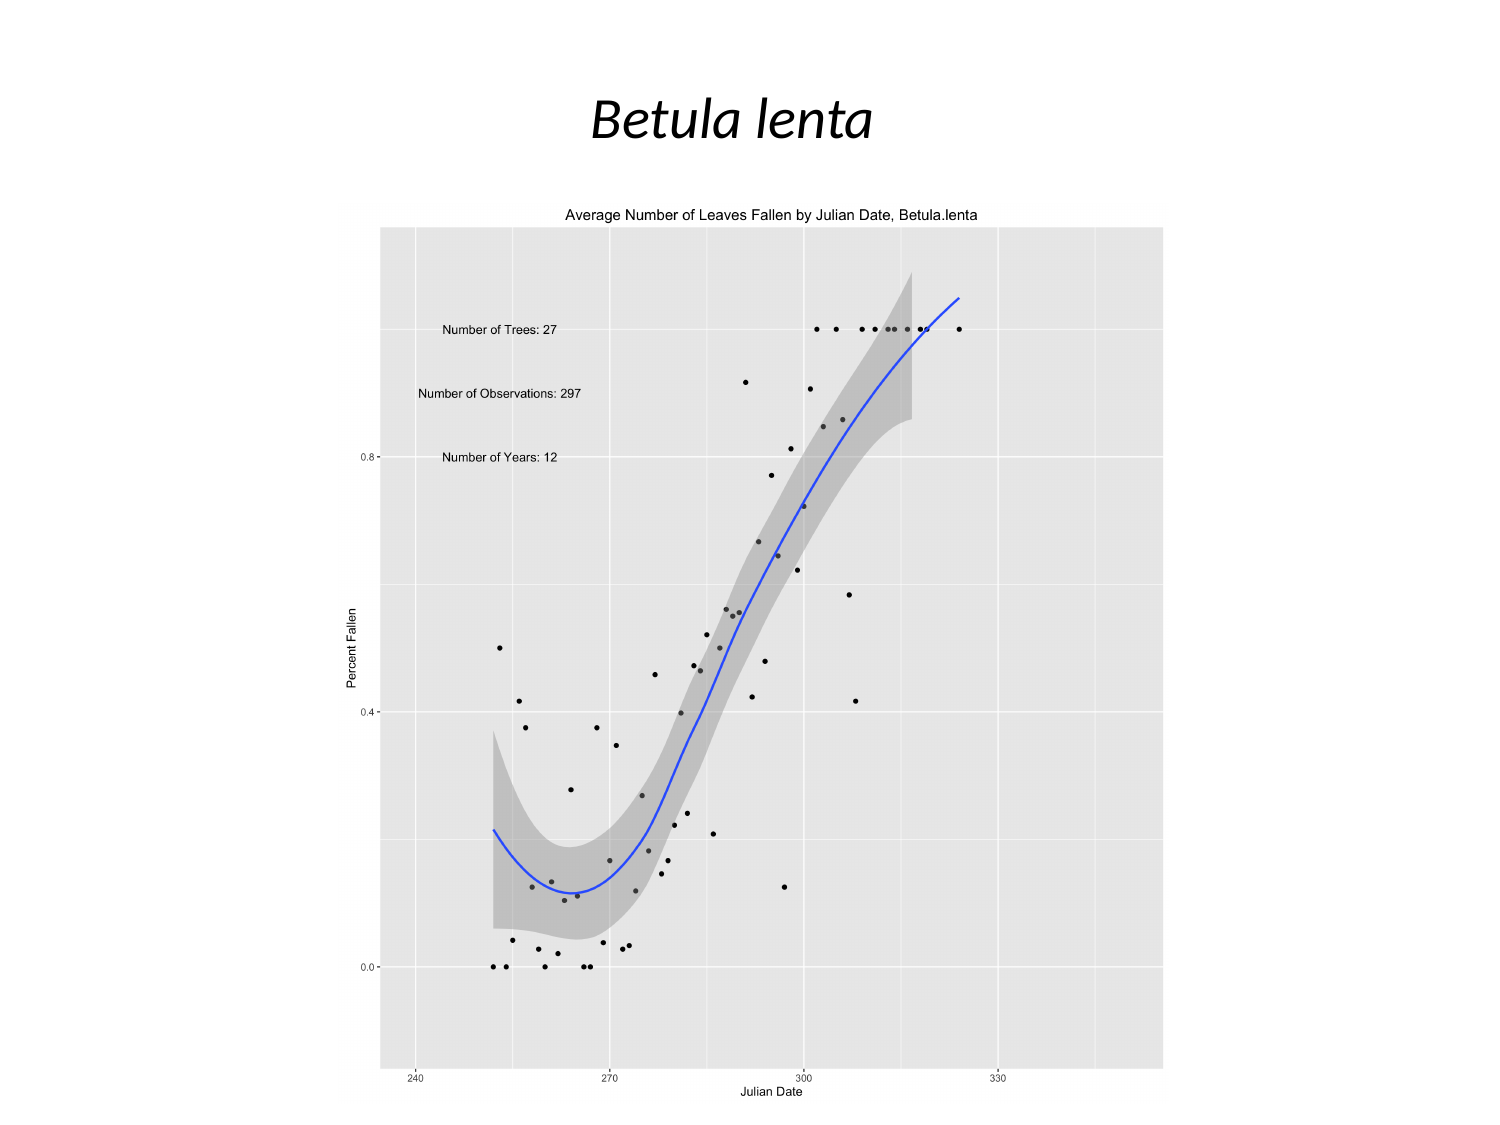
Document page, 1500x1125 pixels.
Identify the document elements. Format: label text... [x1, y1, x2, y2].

text_box Betula lenta [575, 73, 959, 158]
picture [338, 203, 1170, 1104]
